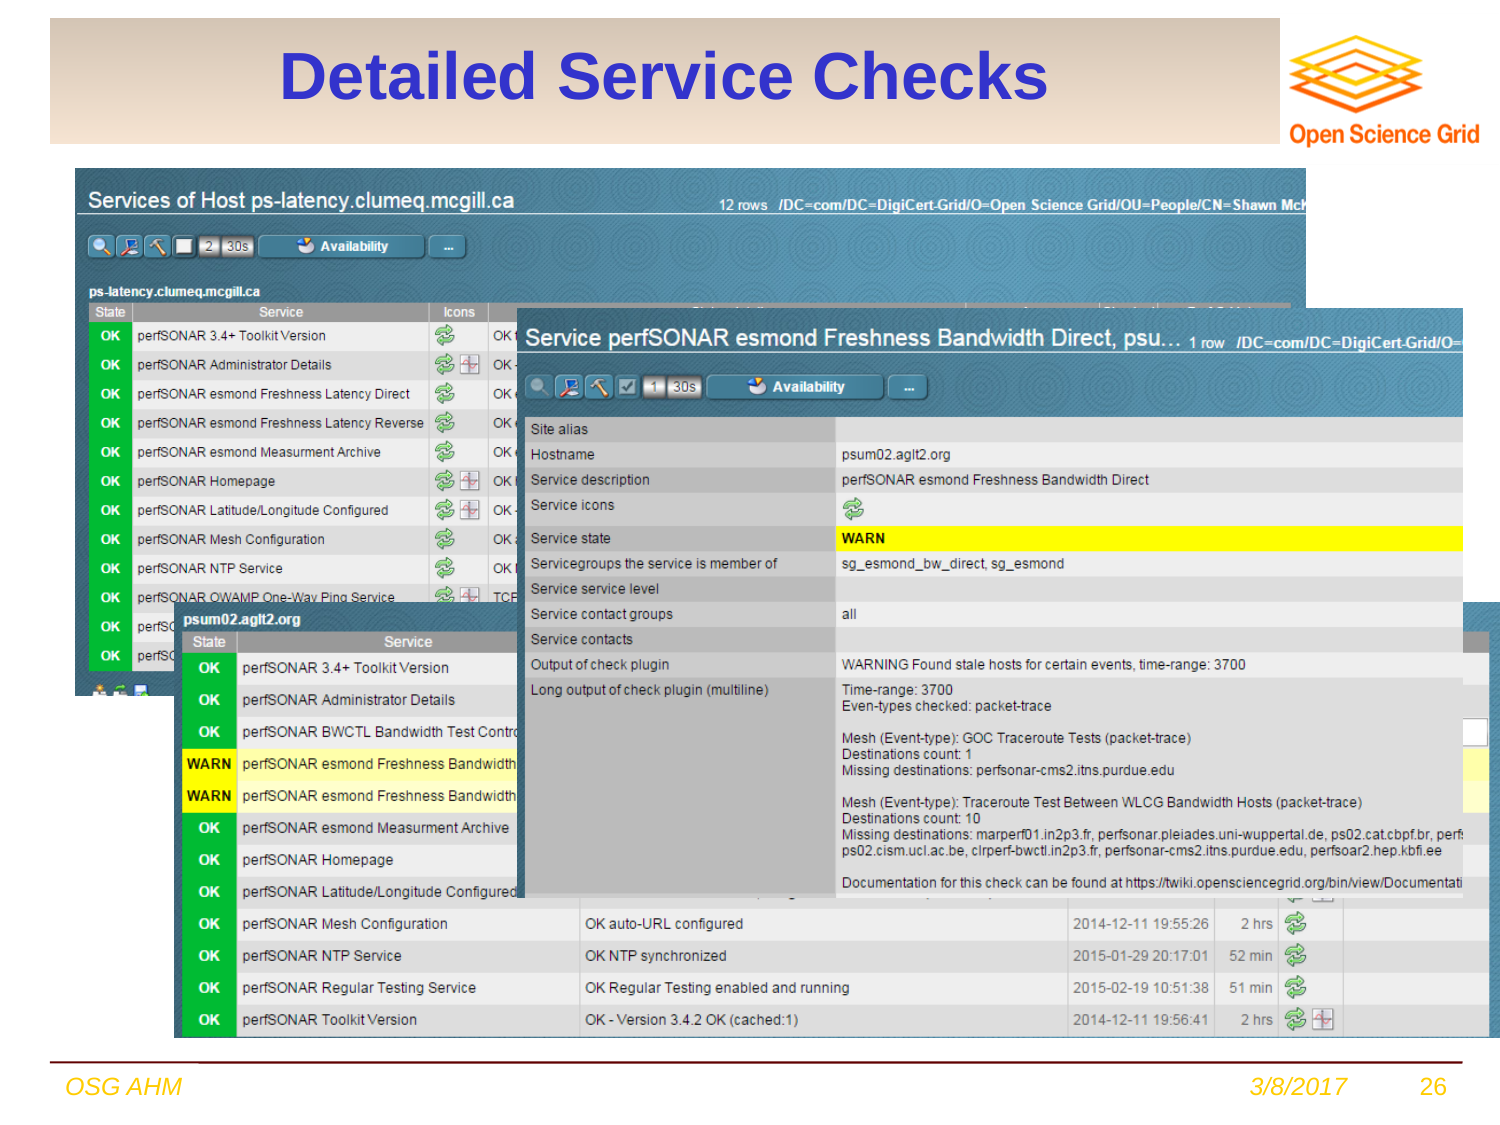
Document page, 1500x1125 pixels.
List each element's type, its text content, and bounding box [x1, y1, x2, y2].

slide_number 26 [1374, 1062, 1463, 1125]
picture [174, 308, 1500, 1038]
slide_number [547, 1062, 1363, 1125]
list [74, 167, 1306, 697]
footer OSG AHM [49, 1062, 546, 1125]
picture [1269, 12, 1500, 166]
title Detailed Service Checks [49, 17, 1281, 144]
